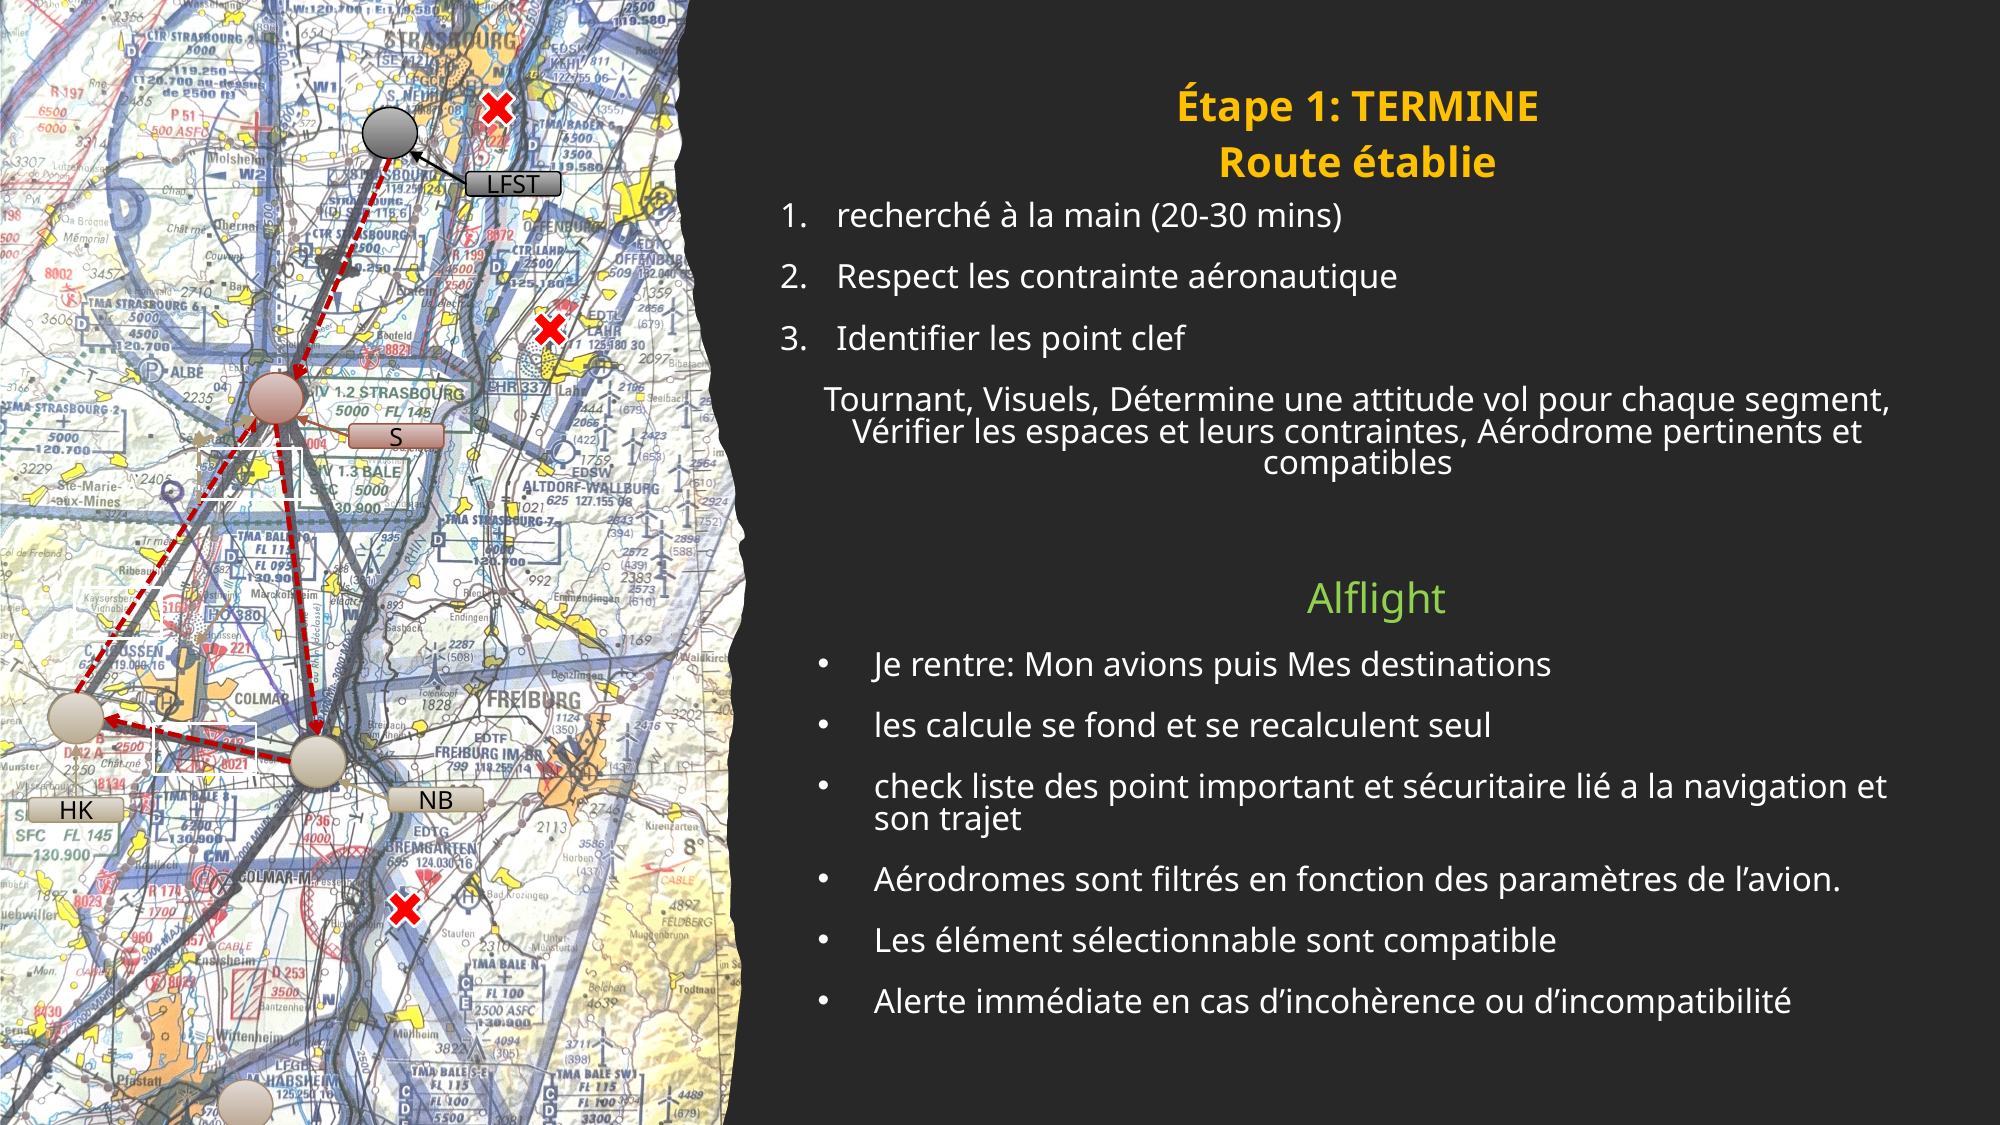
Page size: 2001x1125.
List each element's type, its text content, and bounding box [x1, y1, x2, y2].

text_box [275, 423, 319, 737]
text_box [337, 779, 389, 800]
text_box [294, 158, 391, 381]
text_box Étape 1: TERMINE Route établie recherché à la main (20-30 mins) Respect les contrainte aéronautique Identifier les point clef Tournant, Visuels, Détermine une attitude vol pour chaque segment, Vérifier les espaces et leurs contraintes, Aérodrome pertinents et compatibles Alflight Je rentre: Mon avions puis Mes destinations les calcule se fond et se recalculent seul check liste des point important et sécuritaire lié a la navigation et son trajet Aérodromes sont filtrés en fonction des paramètres de l’avion. Les élément sélectionnable sont compatible Alerte immédiate en cas d’incohèrence ou d’incompatibilité [765, 81, 1952, 1094]
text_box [103, 717, 291, 762]
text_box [409, 150, 467, 184]
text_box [75, 416, 257, 693]
picture [0, 0, 747, 1125]
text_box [294, 416, 349, 437]
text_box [199, 416, 257, 442]
